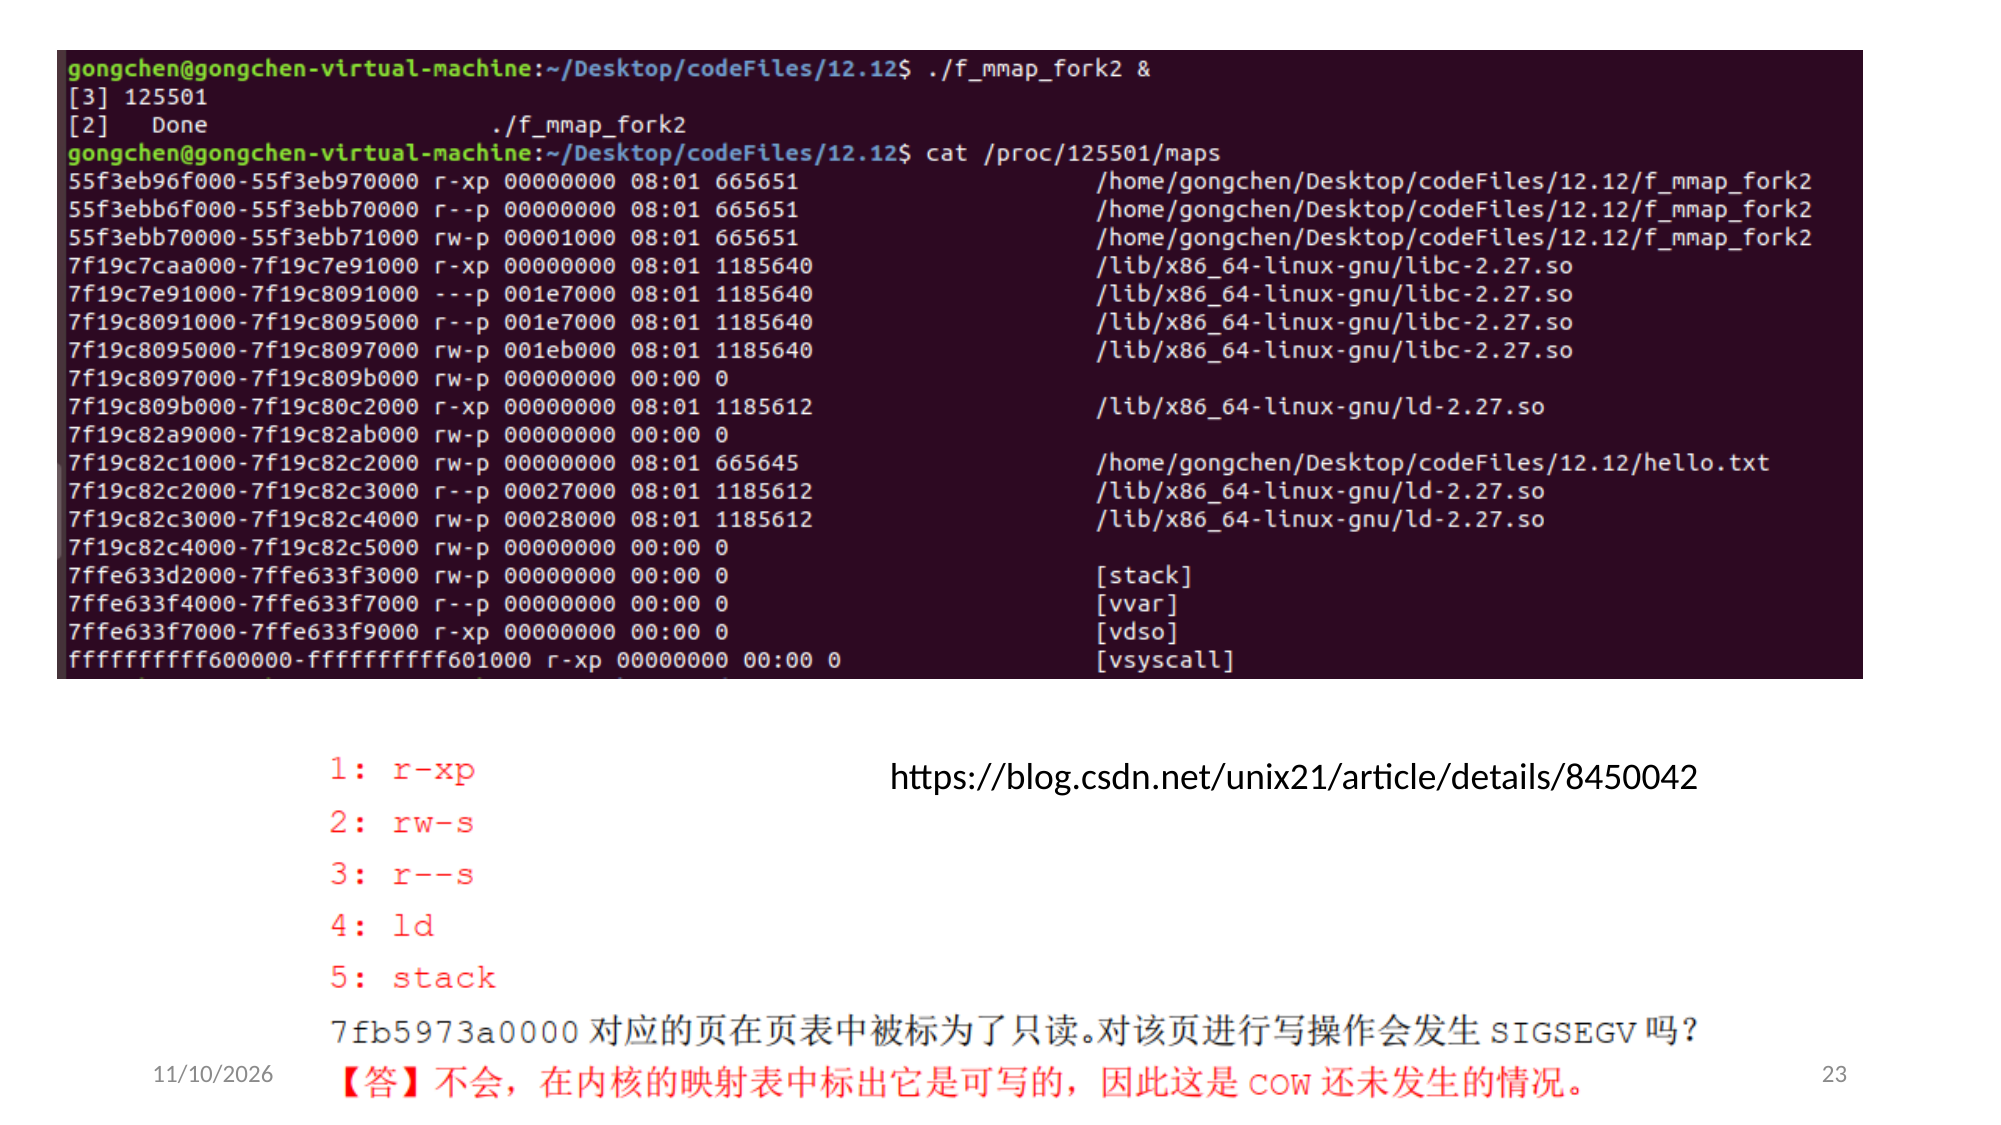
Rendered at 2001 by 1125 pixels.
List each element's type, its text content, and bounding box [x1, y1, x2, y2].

slide_number 23 [1724, 1042, 1863, 1103]
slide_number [137, 1042, 316, 1103]
picture [57, 50, 1863, 679]
picture [316, 744, 1724, 1125]
